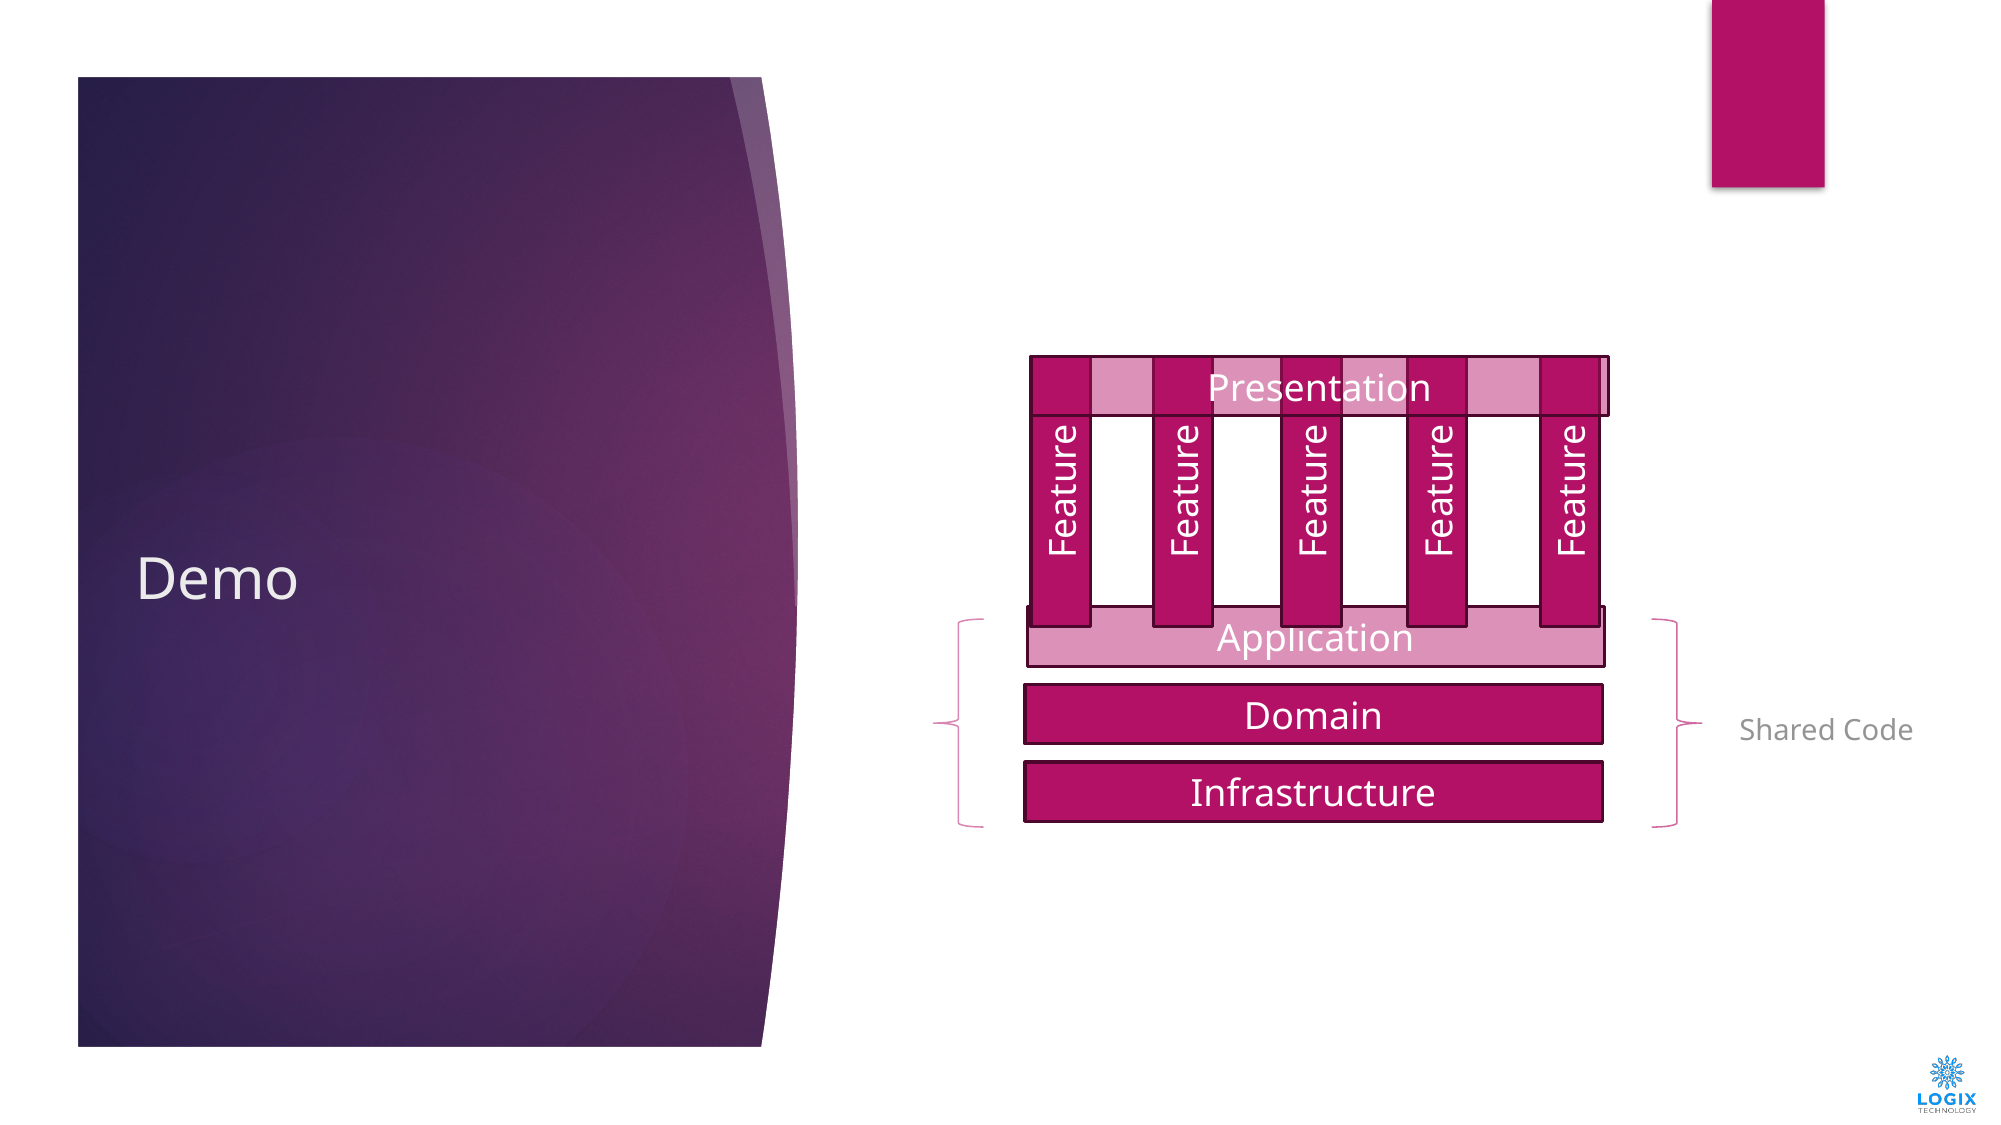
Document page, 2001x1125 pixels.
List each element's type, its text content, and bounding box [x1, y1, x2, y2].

text_box Feature [1406, 417, 1468, 628]
text_box [1651, 618, 1703, 828]
picture [1917, 1054, 1977, 1113]
text_box Shared Code [1724, 703, 1929, 754]
text_box [932, 618, 984, 828]
text_box Feature [1152, 417, 1214, 628]
text_box Application [1026, 605, 1606, 668]
text_box Presentation [1029, 355, 1610, 417]
title Demo [119, 356, 769, 619]
text_box Domain [1023, 683, 1604, 745]
text_box Infrastructure [1023, 760, 1604, 823]
text_box Feature [1280, 417, 1343, 628]
text_box Feature [1539, 417, 1601, 628]
text_box Feature [1029, 417, 1092, 628]
